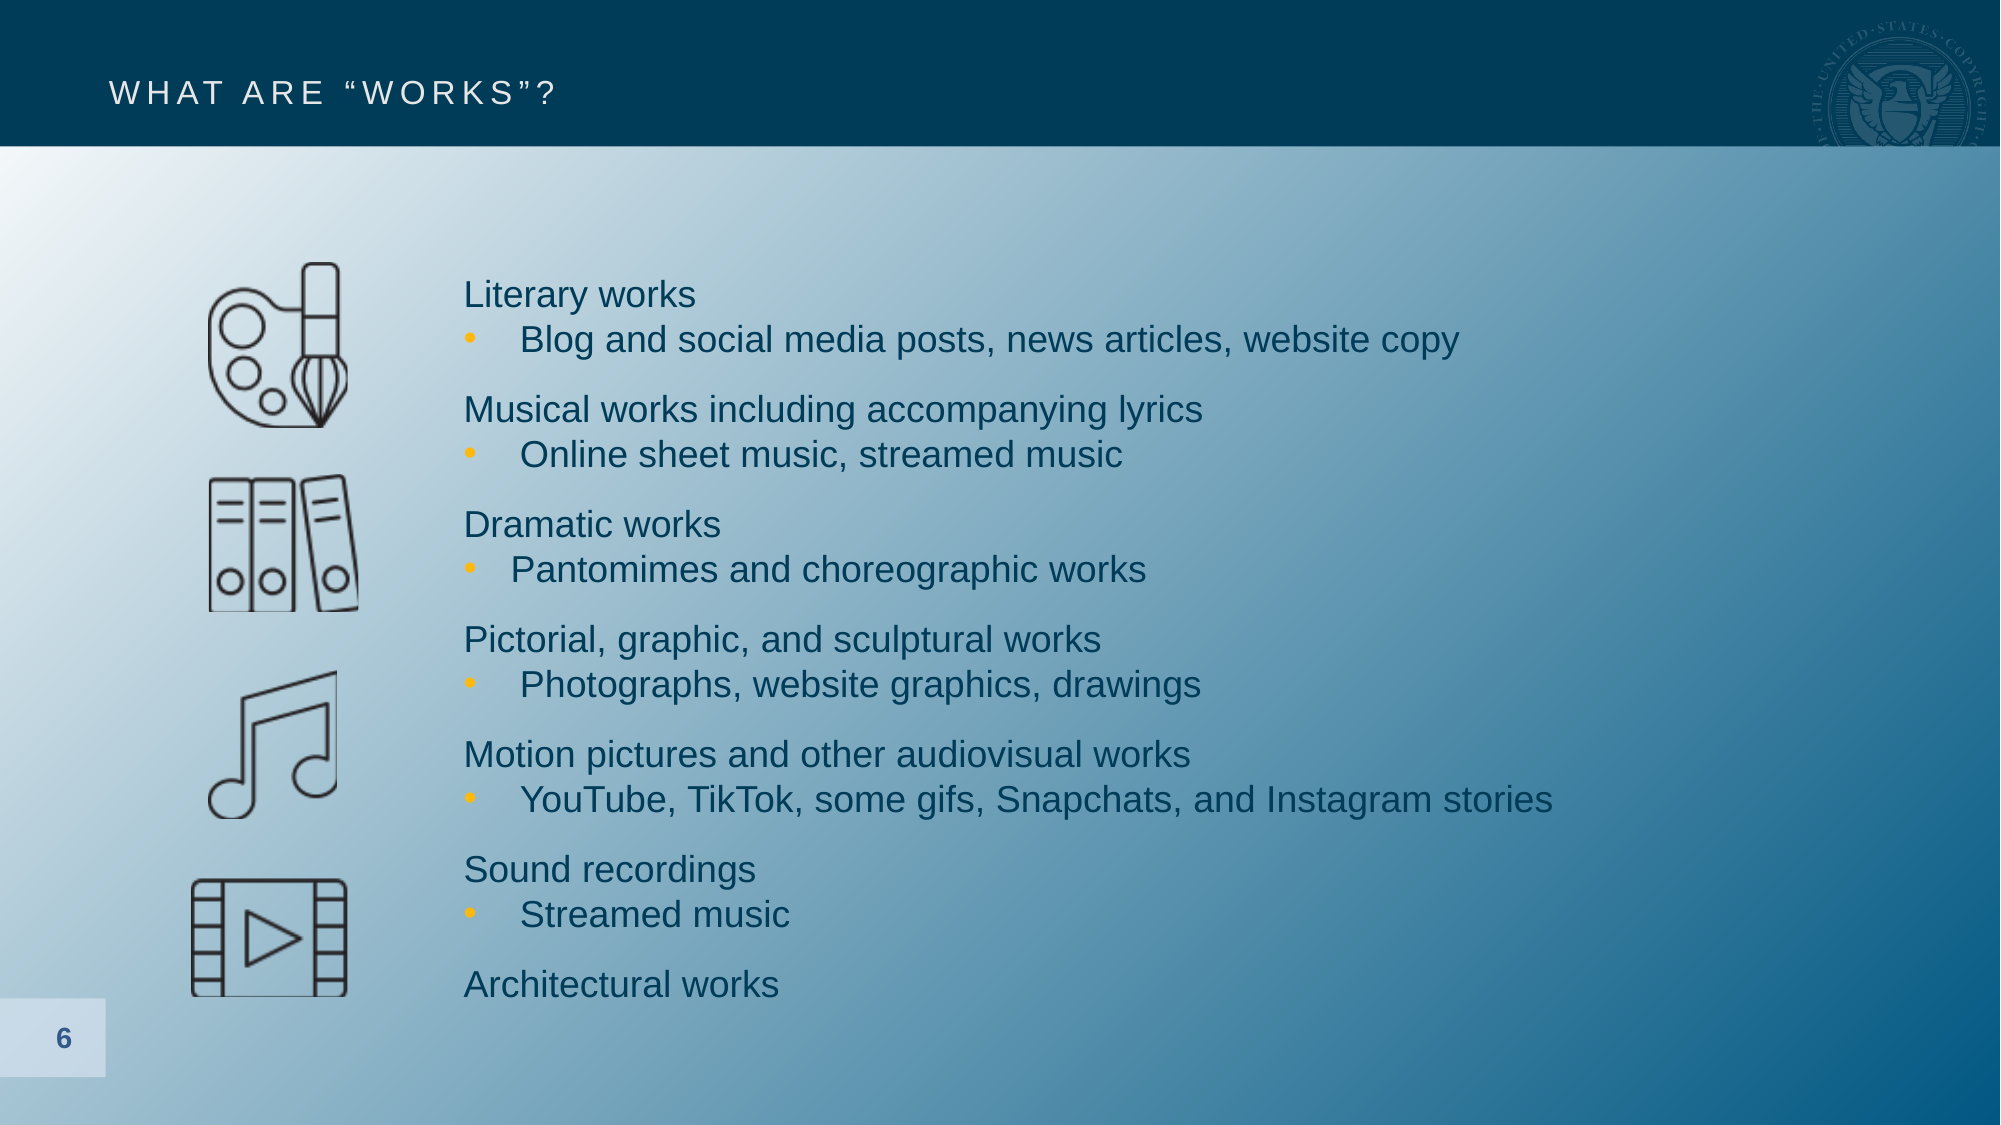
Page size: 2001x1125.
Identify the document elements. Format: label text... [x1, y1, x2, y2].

picture [208, 262, 348, 428]
picture [208, 670, 337, 819]
title WHAT ARE “WORKS”? [93, 0, 1902, 120]
picture [208, 474, 359, 612]
list Literary works Blog and social media posts, news articles, website copy Musical works including accompanying lyrics Online sheet music, streamed music Dramatic works Pantomimes and choreographic works Pictorial, graphic, and sculptural works Photographs, website graphics, drawings Motion pictures and other audiovisual works YouTube, TikTok, some gifs, Snapchats, and Instagram stories Sound recordings Streamed music Architectural works [448, 262, 1791, 1039]
picture [191, 877, 348, 997]
